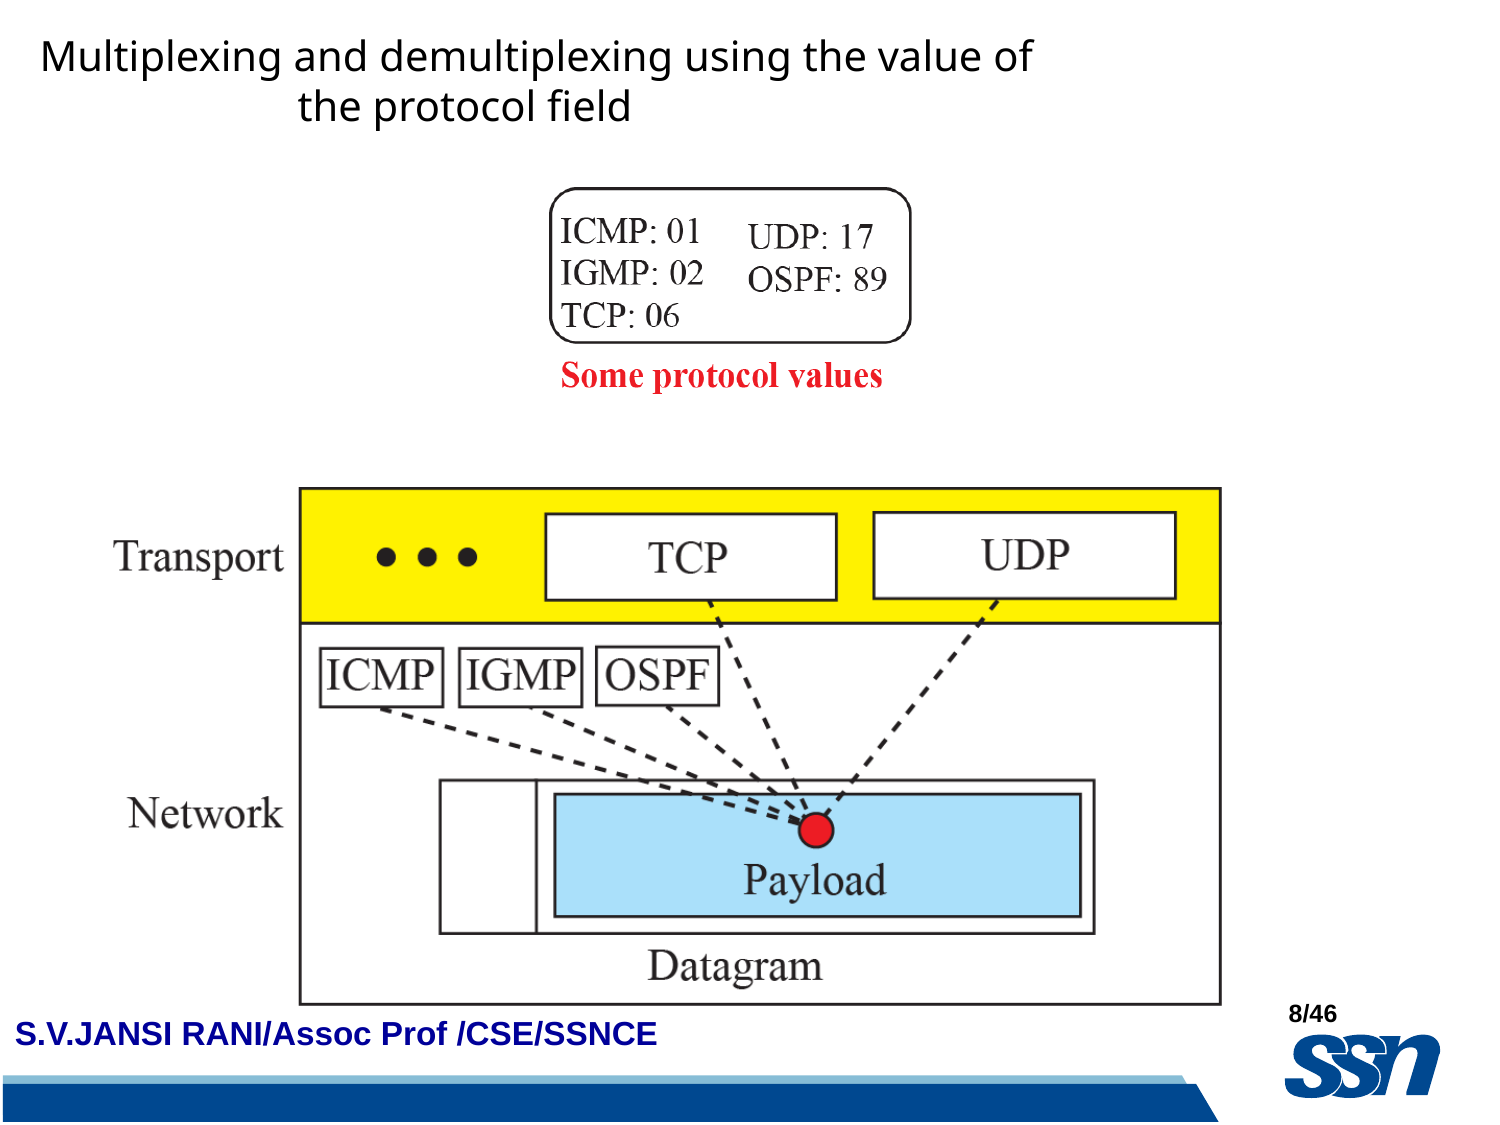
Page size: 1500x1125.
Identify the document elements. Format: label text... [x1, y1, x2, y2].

picture [112, 487, 1222, 1006]
text_box Multiplexing and demultiplexing using the value of the protocol field [24, 22, 1363, 138]
picture [549, 187, 913, 398]
